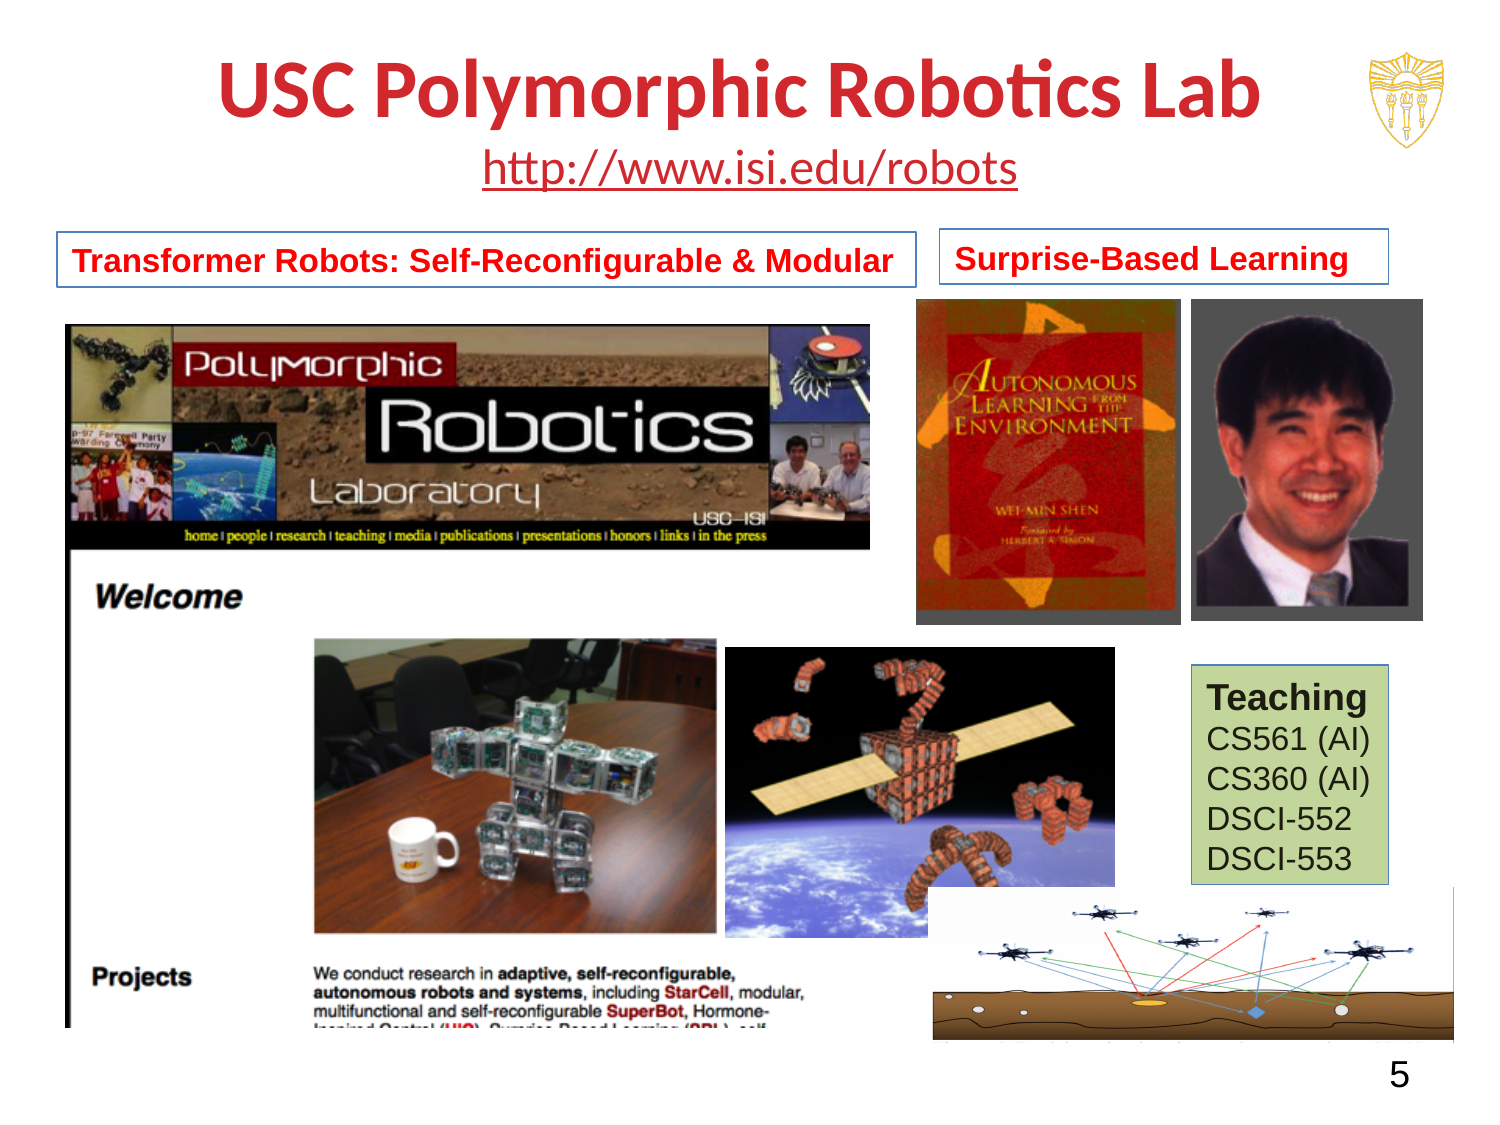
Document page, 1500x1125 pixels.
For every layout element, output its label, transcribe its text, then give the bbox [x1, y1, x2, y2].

picture [1191, 299, 1423, 621]
picture [1425, 38, 1468, 162]
text_box Teaching CS561 (AI) CS360 (AI) DSCI-552 DSCI-553 [1191, 664, 1389, 885]
picture [65, 324, 1454, 1043]
picture [916, 299, 1181, 626]
text_box Surprise-Based Learning [939, 229, 1389, 285]
text_box Transformer Robots: Self-Reconfigurable & Modular [56, 232, 917, 287]
slide_number ‹#› [1074, 1051, 1425, 1103]
title USC Polymorphic Robotics Lab http://www.isi.edu/robots [75, 20, 1425, 208]
